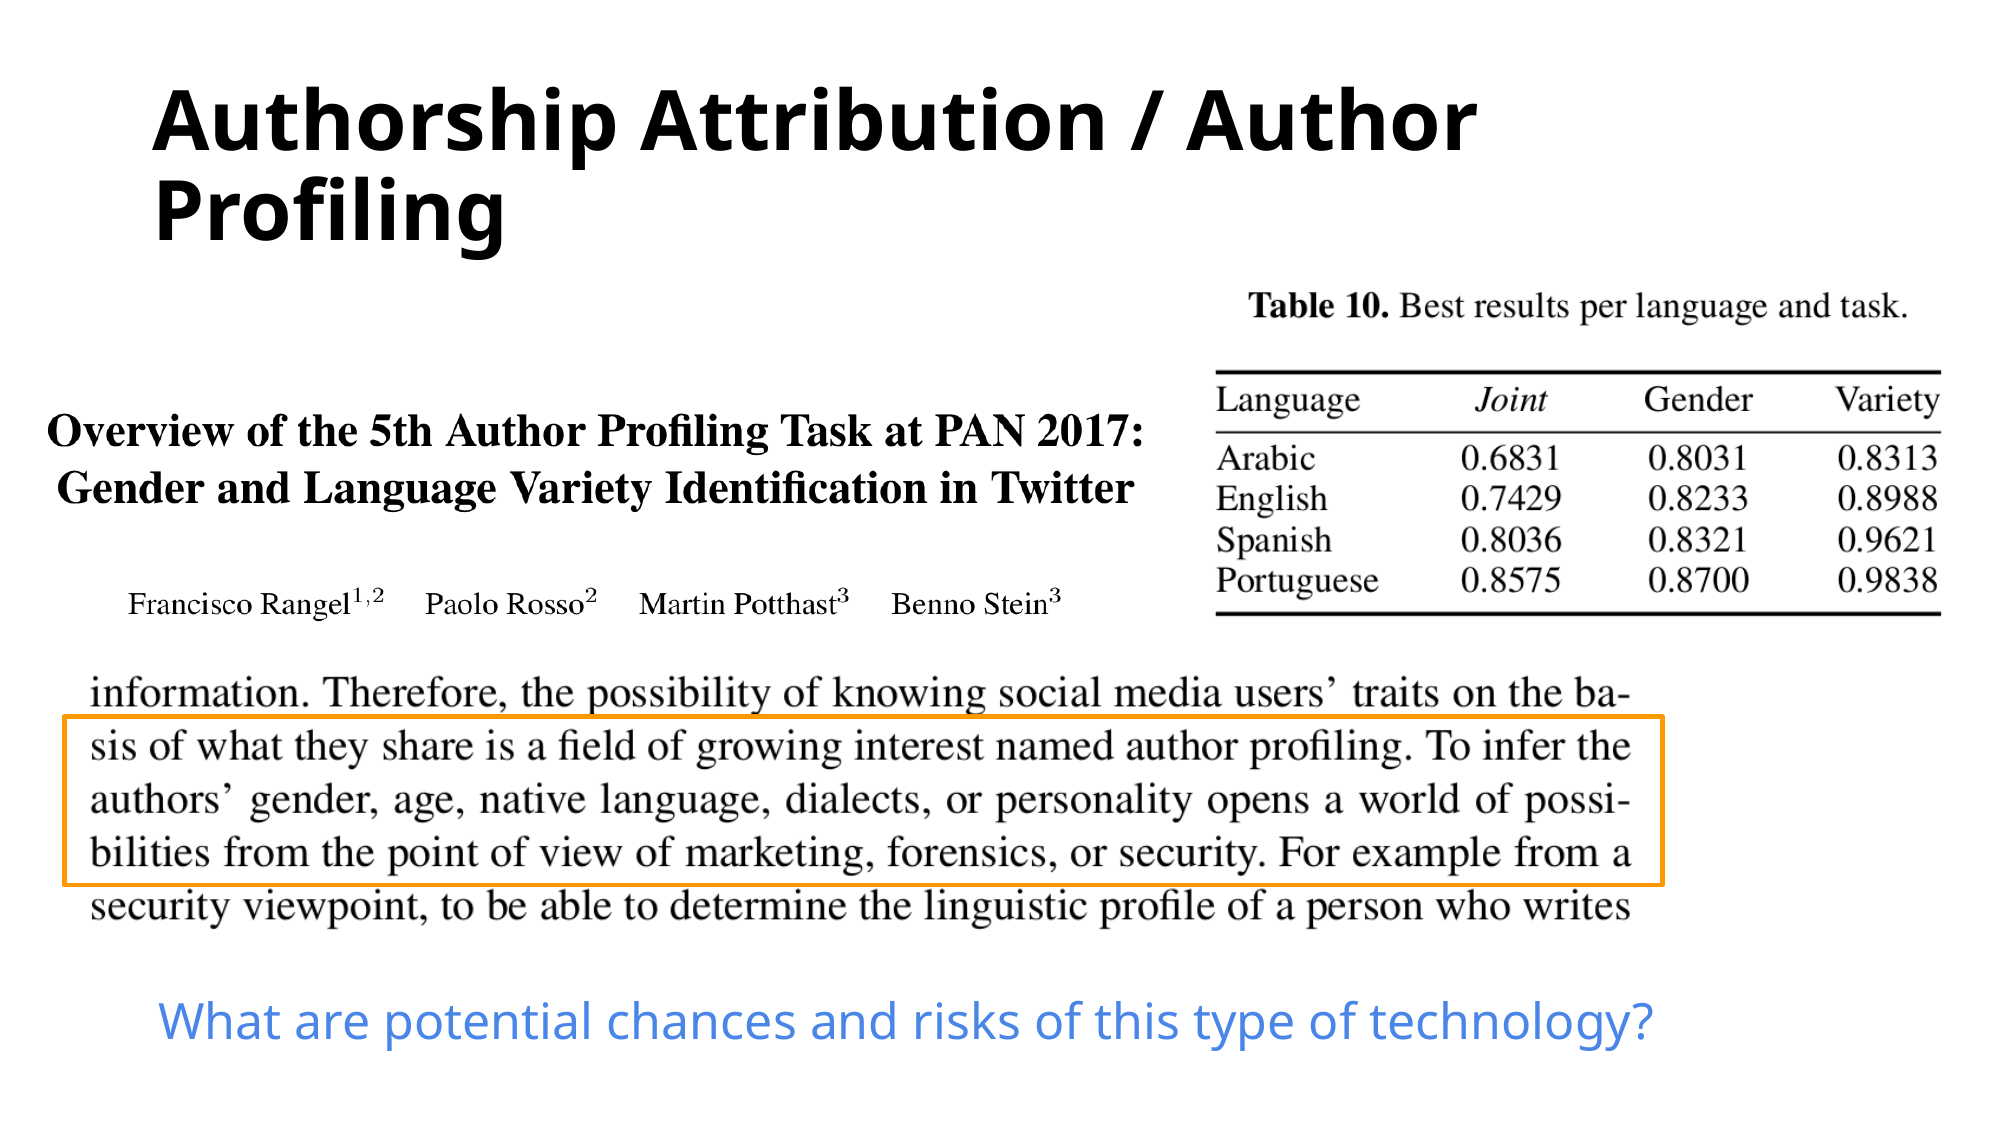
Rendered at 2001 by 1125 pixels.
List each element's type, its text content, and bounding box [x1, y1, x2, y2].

text_box [64, 716, 74, 886]
picture [78, 671, 1645, 937]
title Authorship Attribution / Author Profiling [137, 59, 1863, 278]
text_box What are potential chances and risks of this type of technology? [143, 974, 1869, 1065]
picture [1203, 276, 1963, 630]
text_box [1652, 716, 1663, 886]
picture [35, 412, 1176, 654]
